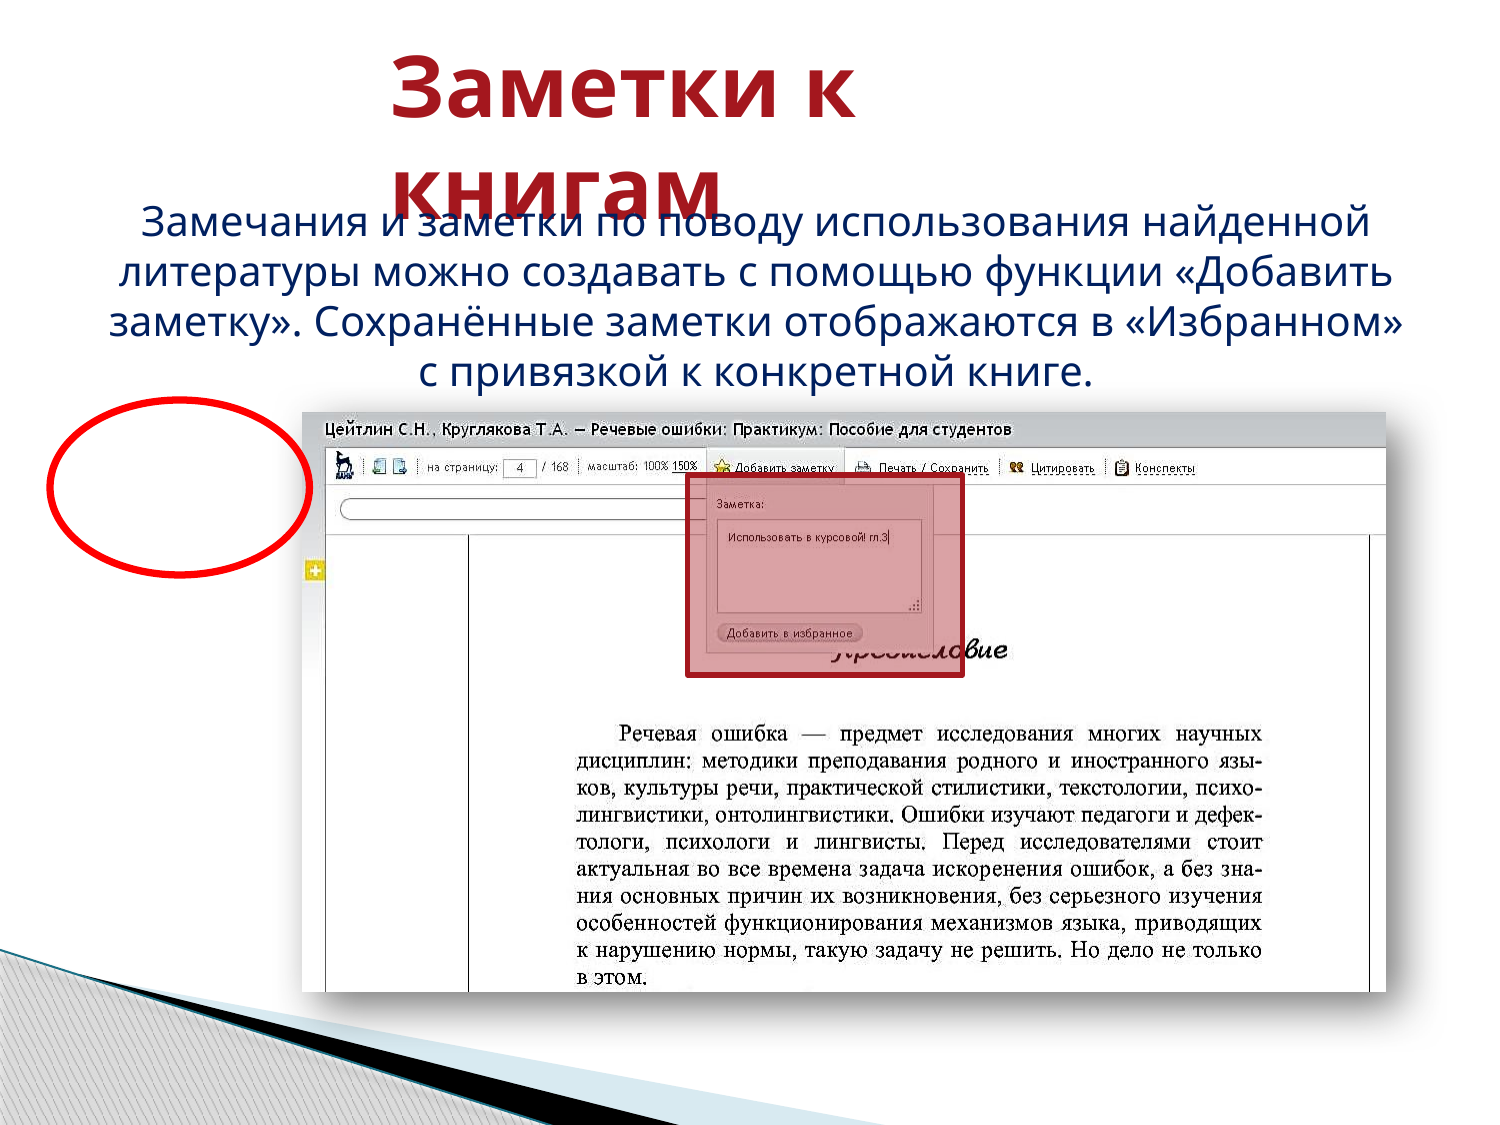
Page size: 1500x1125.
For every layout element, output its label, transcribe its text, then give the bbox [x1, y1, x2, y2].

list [302, 412, 1387, 992]
text_box Замечания и заметки по поводу использования найденной литературы можно создавать с помощью функции «Добавить заметку». Сохранённые заметки отображаются в «Избранном» с привязкой к конкретной книге. [87, 187, 1425, 453]
title Заметки к книгам [375, 40, 1213, 187]
text_box [45, 395, 296, 580]
